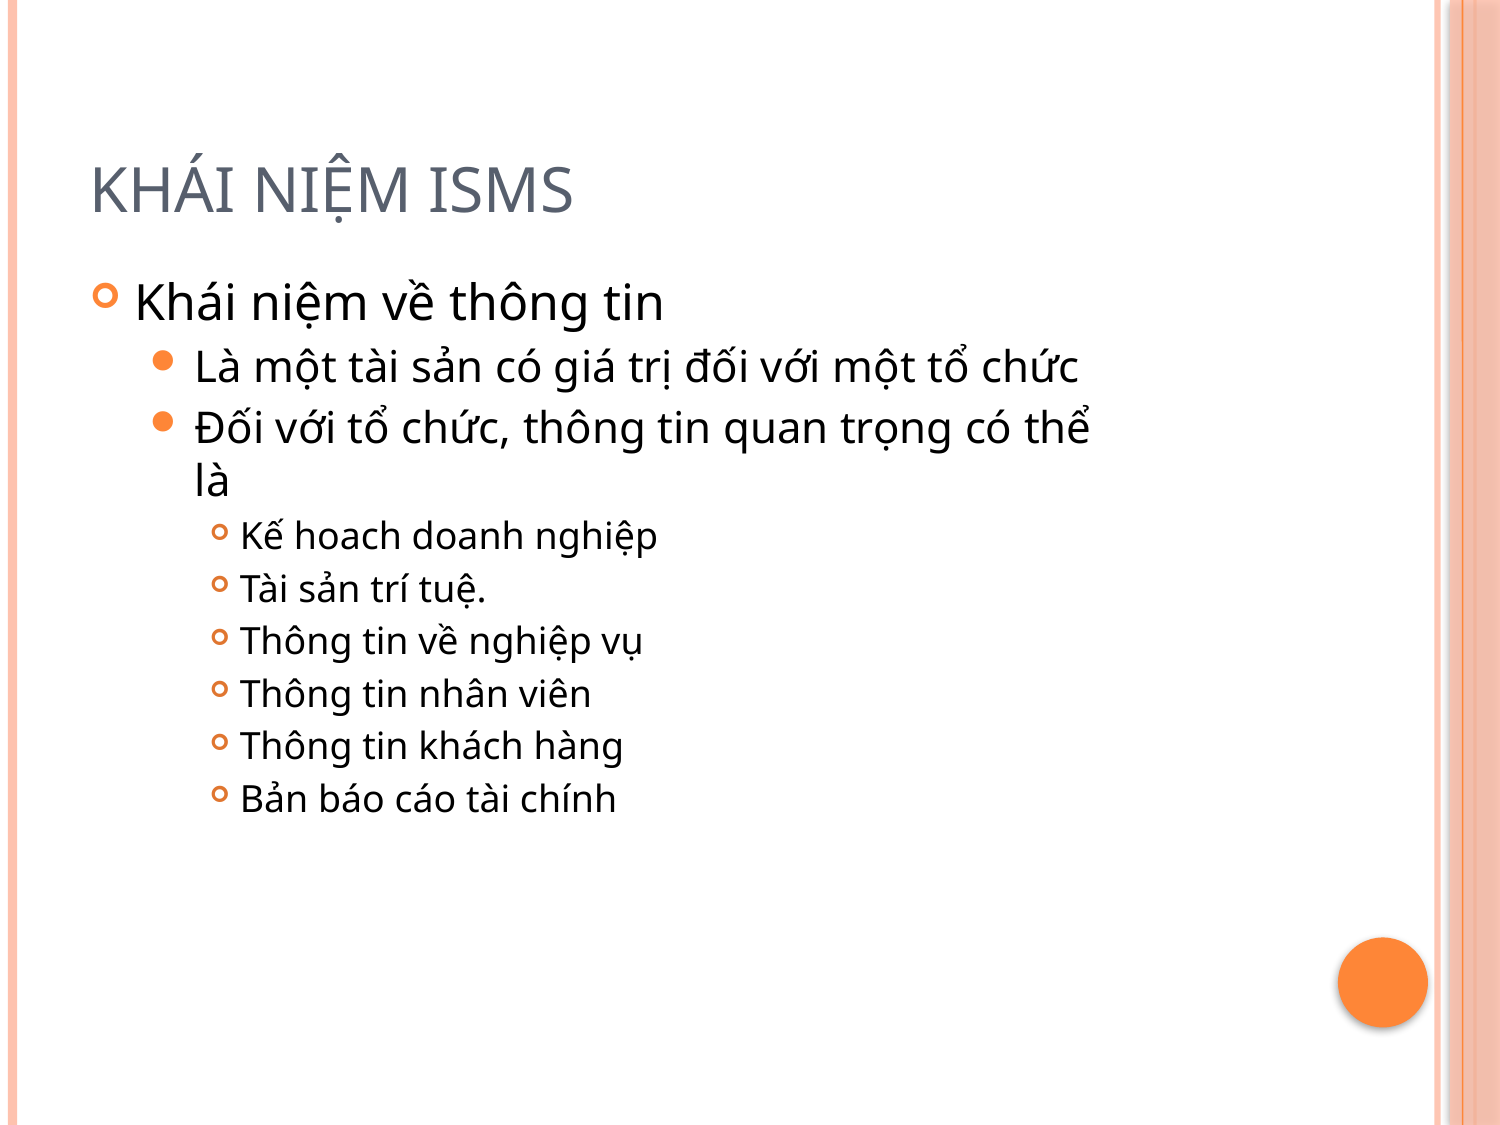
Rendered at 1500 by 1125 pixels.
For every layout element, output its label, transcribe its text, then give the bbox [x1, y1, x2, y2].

title Khái niệm ISMS [75, 45, 1300, 233]
list Khái niệm về thông tin Là một tài sản có giá trị đối với một tổ chức Đối với tổ chức, thông tin quan trọng có thể là Kế hoach doanh nghiệp Tài sản trí tuệ. Thông tin về nghiệp vụ Thông tin nhân viên Thông tin khách hàng Bản báo cáo tài chính [75, 262, 1125, 863]
